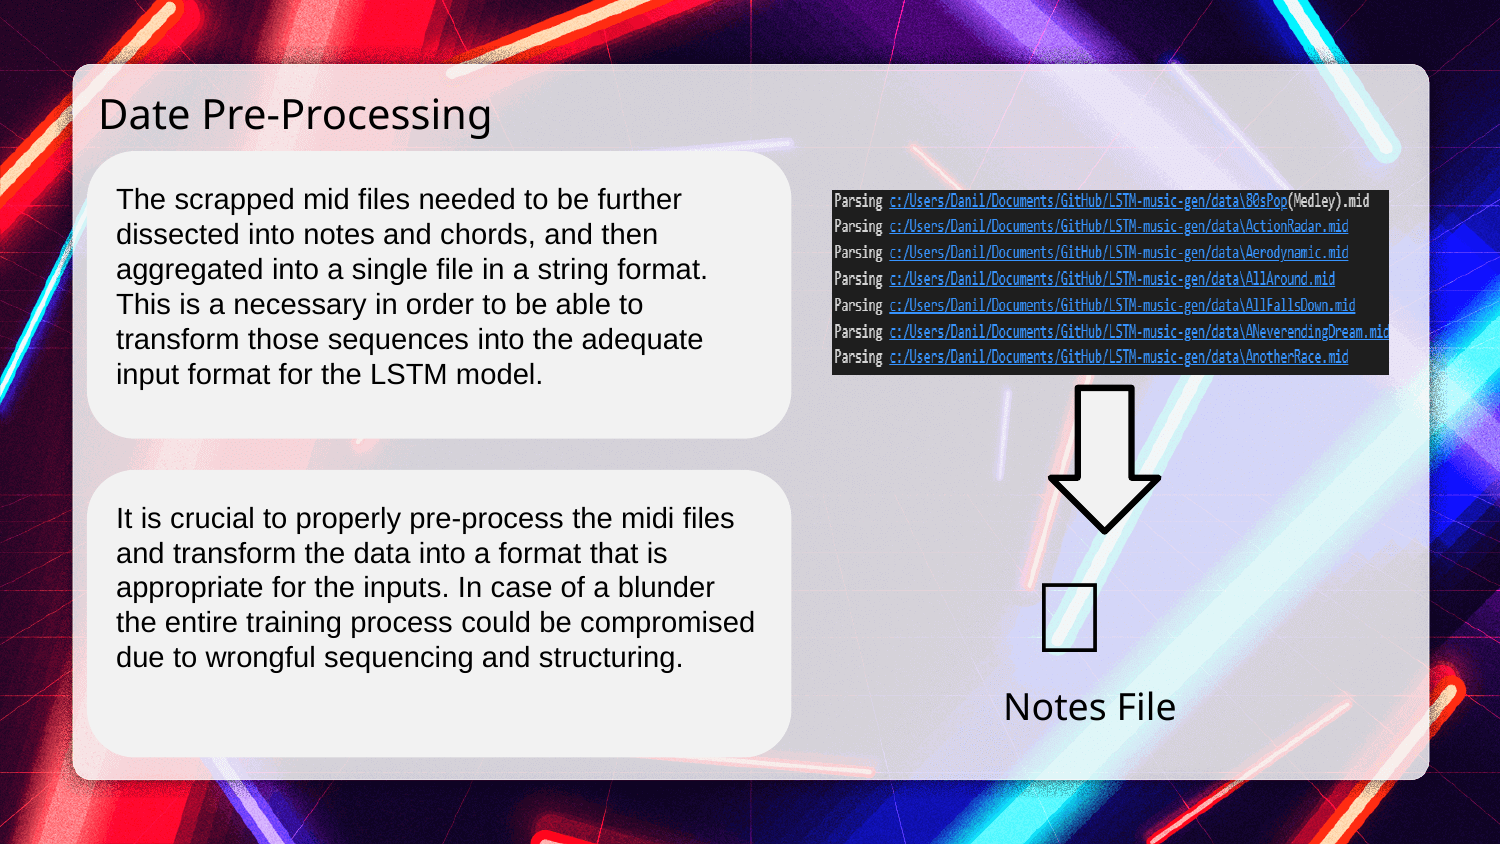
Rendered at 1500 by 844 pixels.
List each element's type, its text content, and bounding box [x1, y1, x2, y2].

text_box It is crucial to properly pre-process the midi files and transform the data into a format that is appropriate for the inputs. In case of a blunder the entire training process could be compromised due to wrongful sequencing and structuring. [86, 469, 792, 758]
text_box Date Pre-Processing [86, 82, 976, 144]
text_box Notes File [992, 676, 1500, 733]
picture [0, 0, 1500, 844]
text_box 🎶 [1017, 537, 1500, 676]
text_box [1050, 387, 1159, 532]
text_box The scrapped mid files needed to be further dissected into notes and chords, and then aggregated into a single file in a string format. This is a necessary in order to be able to transform those sequences into the adequate input format for the LSTM model. [86, 151, 792, 439]
